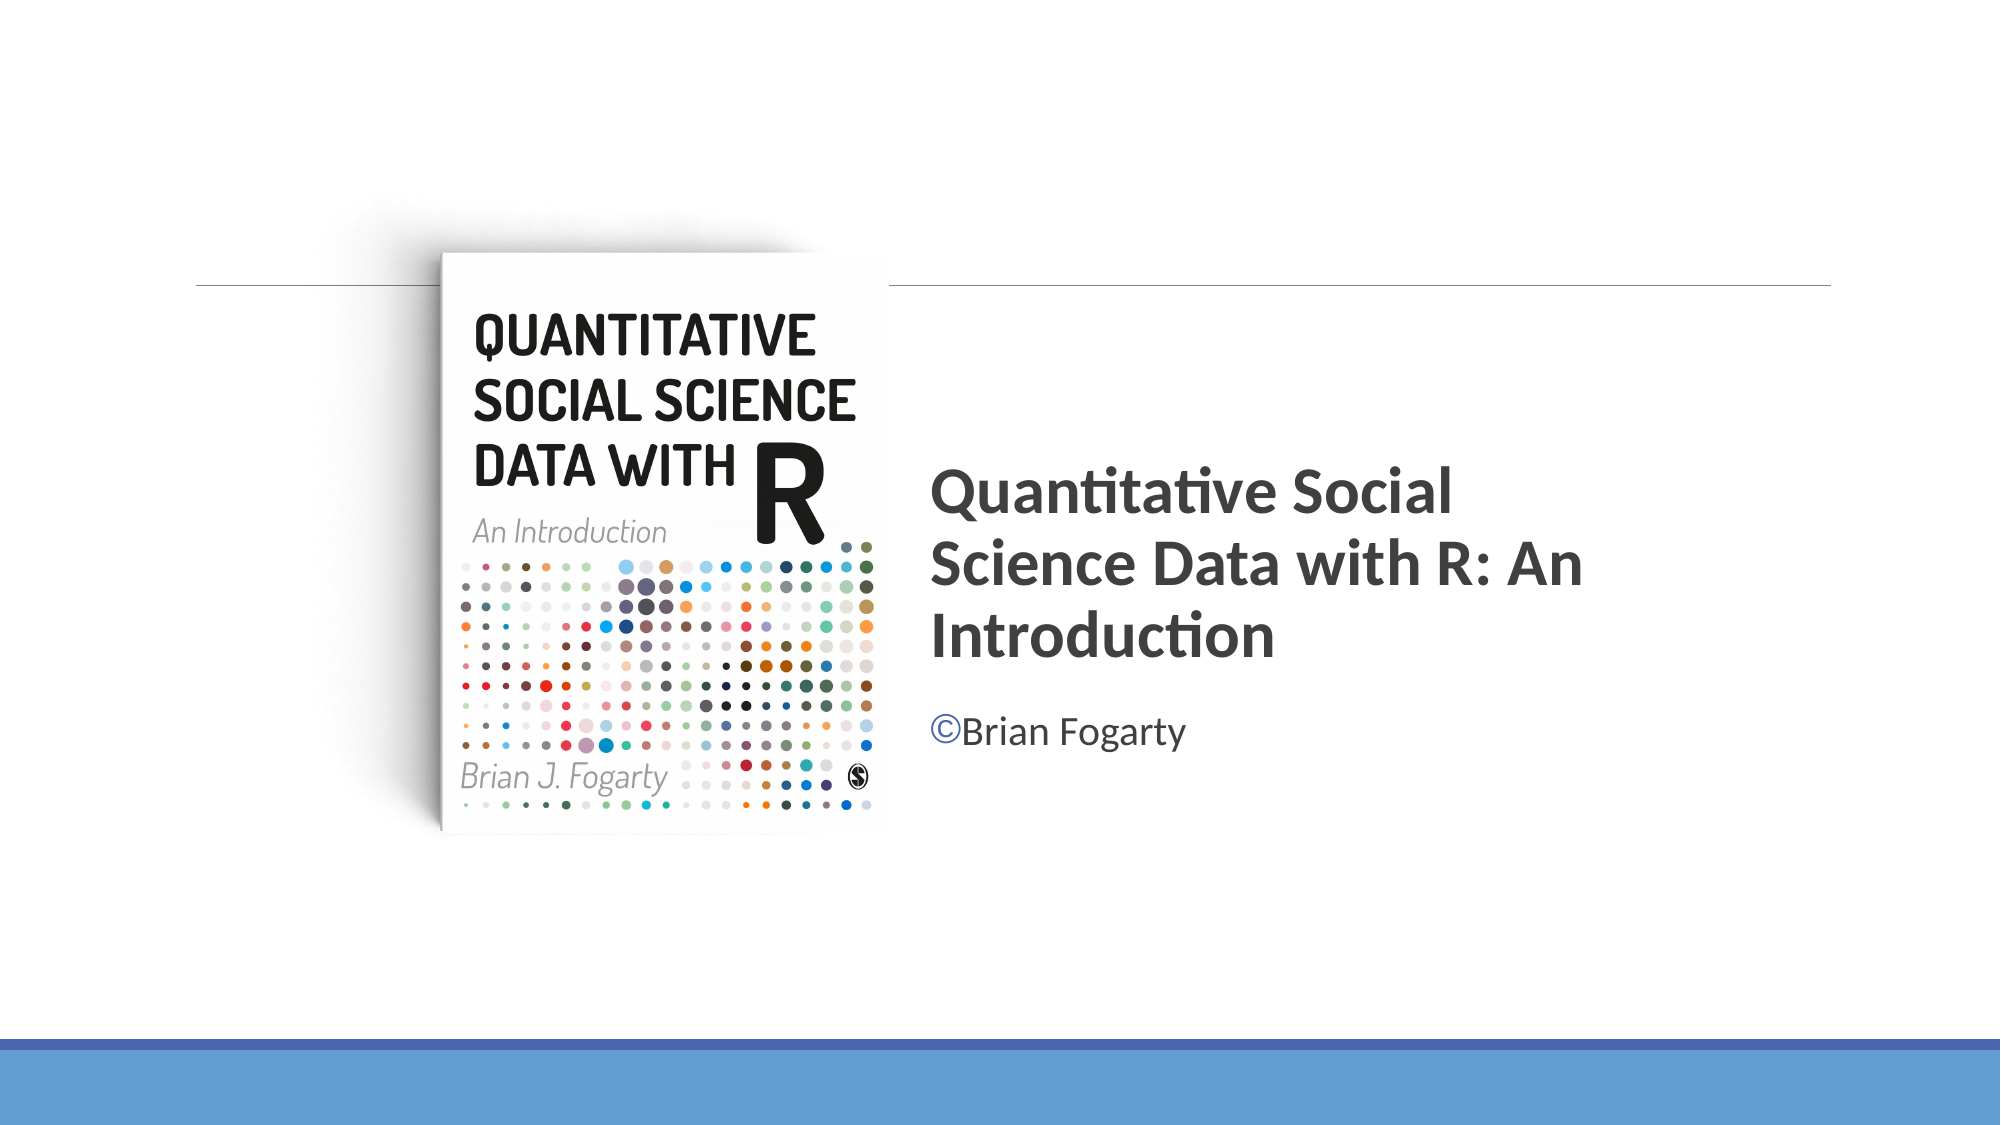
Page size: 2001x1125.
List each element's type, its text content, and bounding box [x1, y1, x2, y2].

list Quantitative Social Science Data with R: An Introduction Brian Fogarty [1054, 448, 1652, 833]
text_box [231, 138, 1044, 951]
